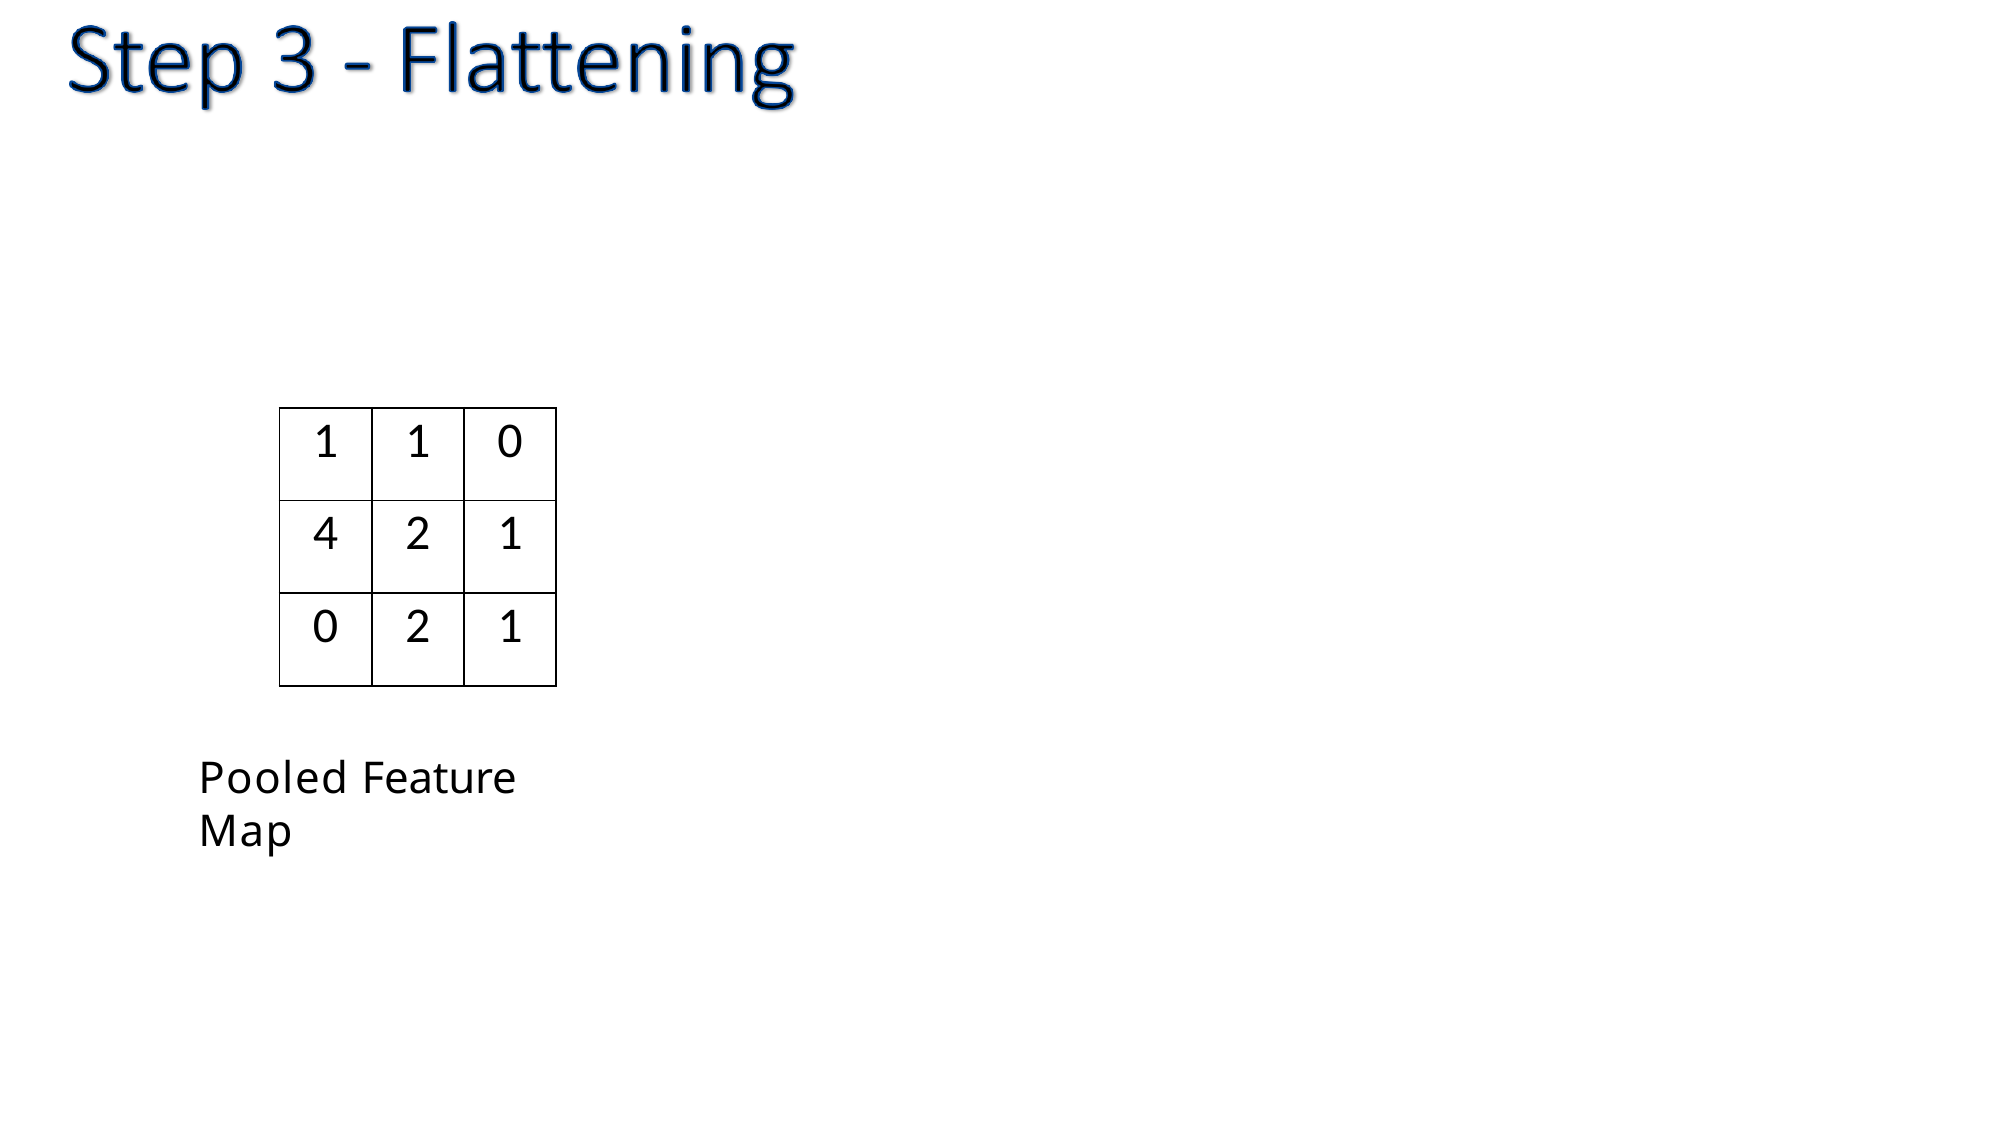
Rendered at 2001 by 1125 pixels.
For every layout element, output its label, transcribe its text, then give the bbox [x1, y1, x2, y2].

table_cell 2 [373, 501, 463, 592]
table_header 1 [373, 409, 463, 500]
table_cell 0 [280, 594, 371, 685]
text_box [66, 21, 321, 117]
table_cell 4 [280, 501, 371, 592]
table_cell 1 [465, 501, 555, 592]
table_cell 2 [373, 594, 463, 685]
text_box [341, 58, 378, 77]
table_header 0 [465, 409, 555, 500]
text_box Pooled Feature Map [196, 748, 539, 856]
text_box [400, 17, 801, 117]
table_cell 1 [465, 594, 555, 685]
table_header 1 [280, 409, 371, 500]
